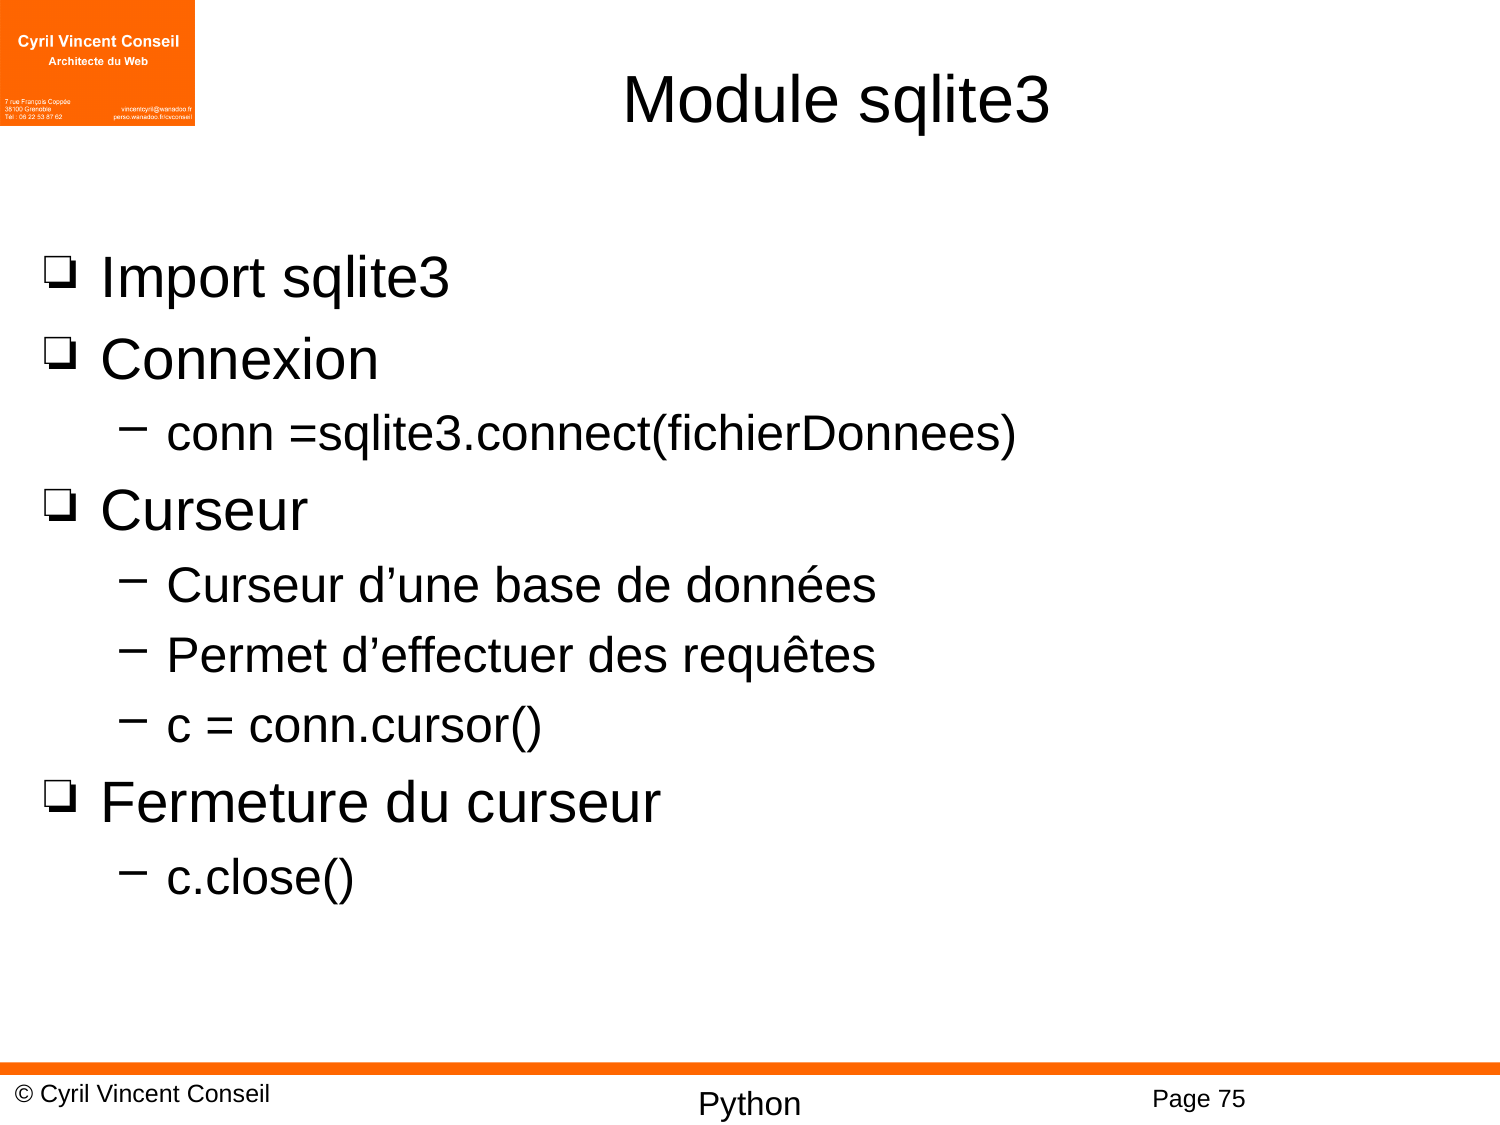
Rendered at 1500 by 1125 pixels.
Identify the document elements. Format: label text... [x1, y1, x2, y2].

list Import sqlite3 Connexion conn =sqlite3.connect(fichierDonnees) Curseur Curseur d’une base de données Permet d’effectuer des requêtes c = conn.cursor() Fermeture du curseur c.close() [29, 231, 1468, 1059]
title Module sqlite3 [194, 2, 1480, 190]
picture [0, 0, 195, 126]
